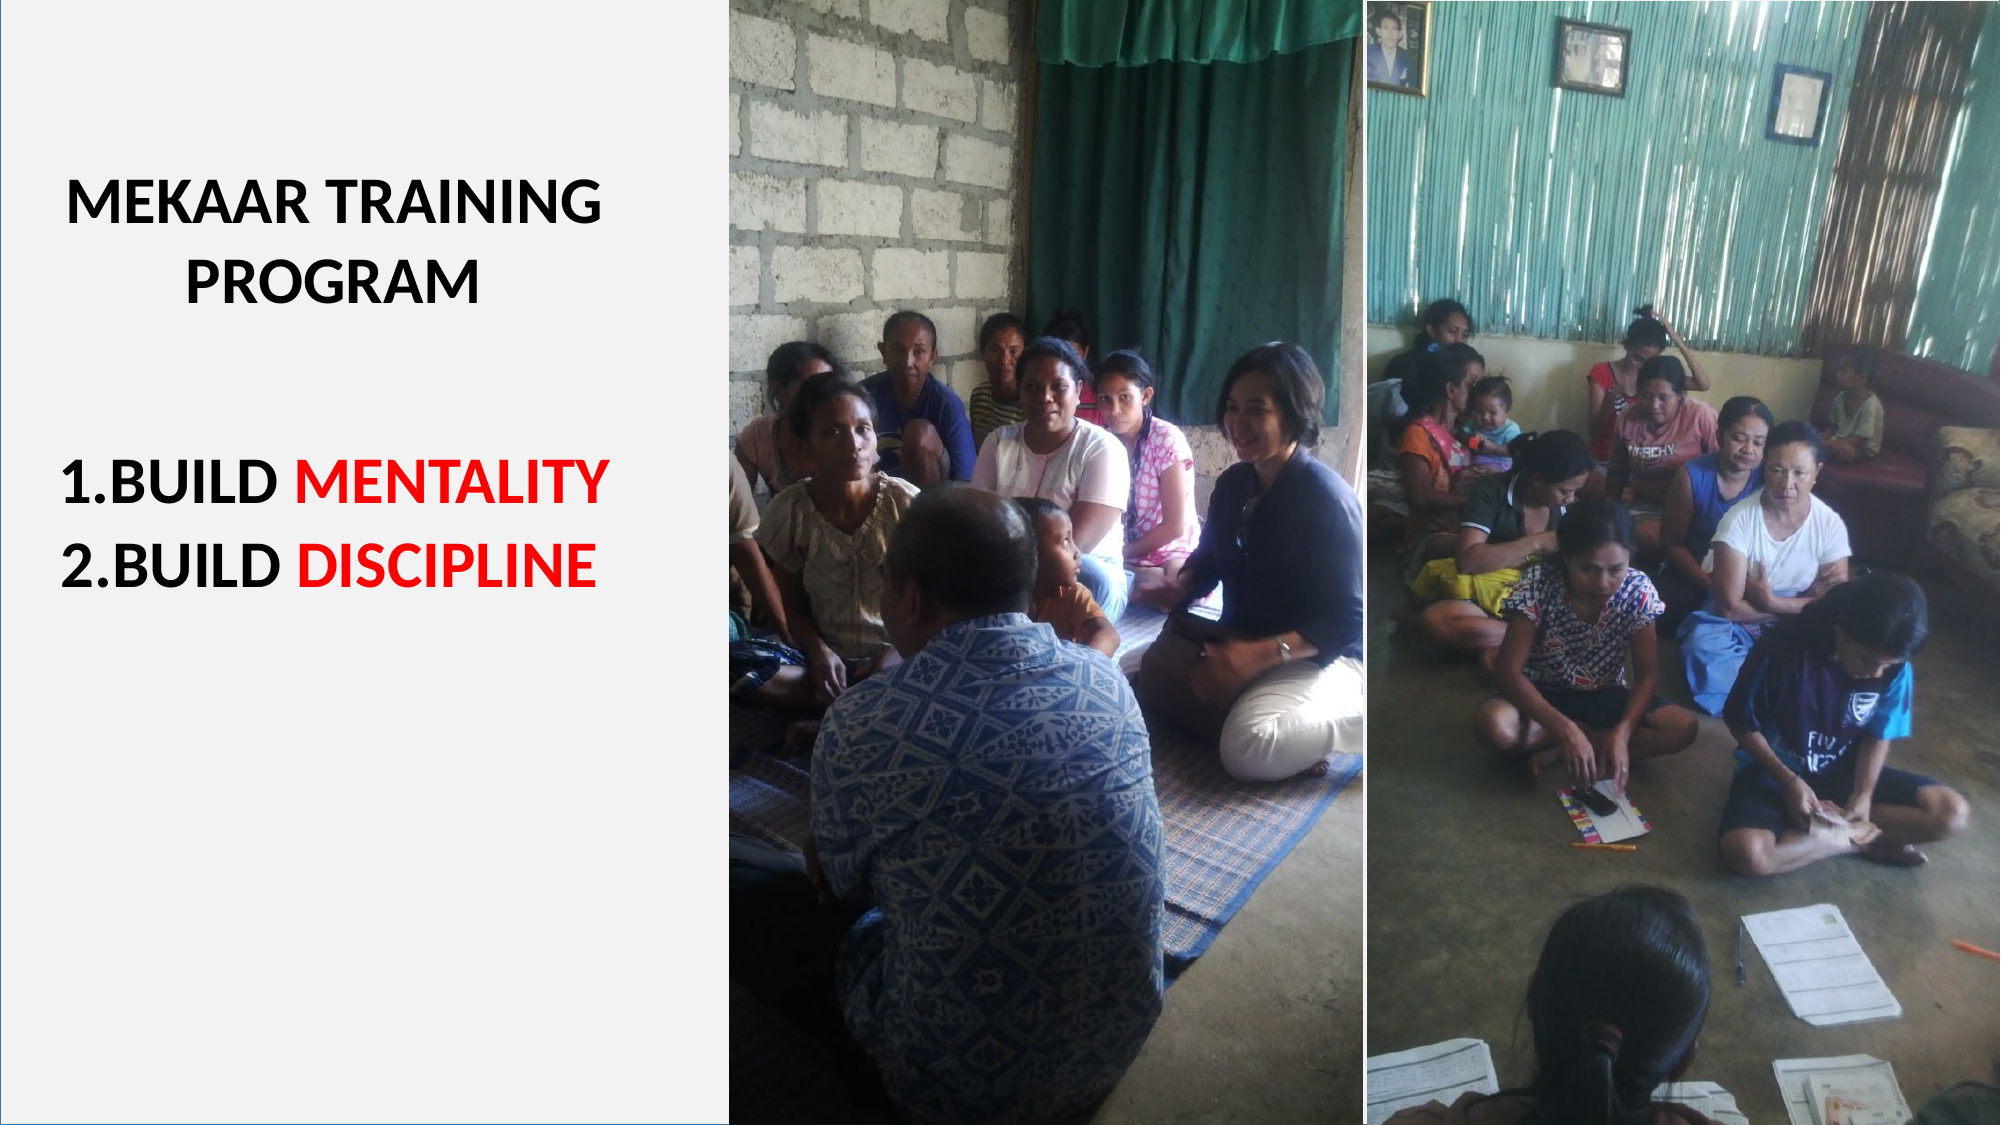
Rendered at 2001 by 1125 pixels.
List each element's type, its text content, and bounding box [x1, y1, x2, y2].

text_box 2.BUILD DISCIPLINE [25, 513, 634, 609]
text_box 1.BUILD MENTALITY [30, 429, 639, 524]
picture [1367, 1, 2000, 1125]
text_box [0, 0, 729, 1125]
picture [729, 0, 1363, 1125]
text_box MEKAAR TRAINING PROGRAM [30, 149, 639, 325]
text_box [1363, 0, 2000, 1125]
